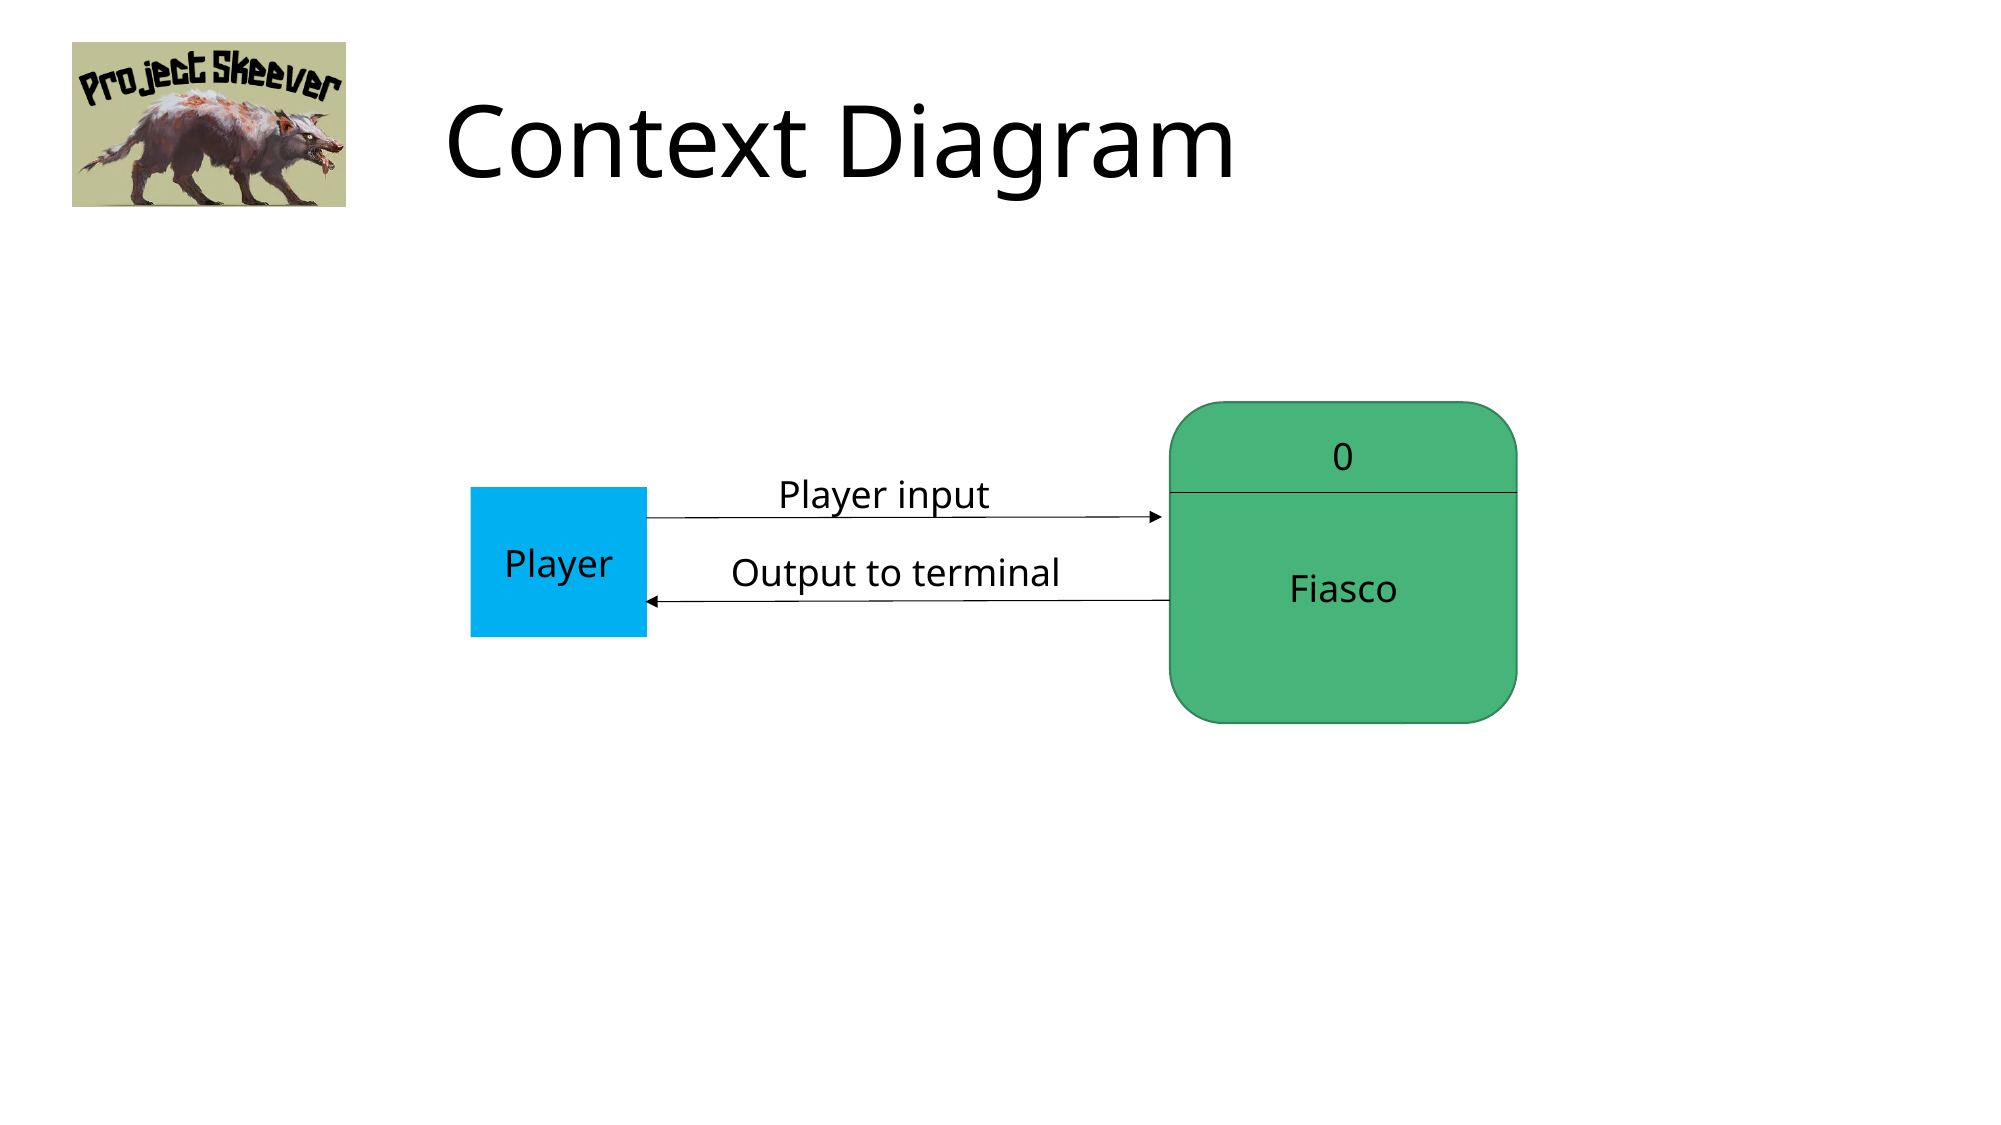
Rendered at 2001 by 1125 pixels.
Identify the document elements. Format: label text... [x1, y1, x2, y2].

text_box Context Diagram [428, 69, 1320, 205]
text_box 0 [1317, 425, 1374, 486]
text_box Fiasco [1118, 557, 1569, 618]
picture [71, 42, 346, 207]
text_box Player [470, 487, 647, 638]
text_box [1168, 618, 1518, 725]
text_box Output to terminal [715, 541, 1166, 600]
text_box Player input [763, 463, 1214, 524]
text_box [1168, 401, 1518, 557]
